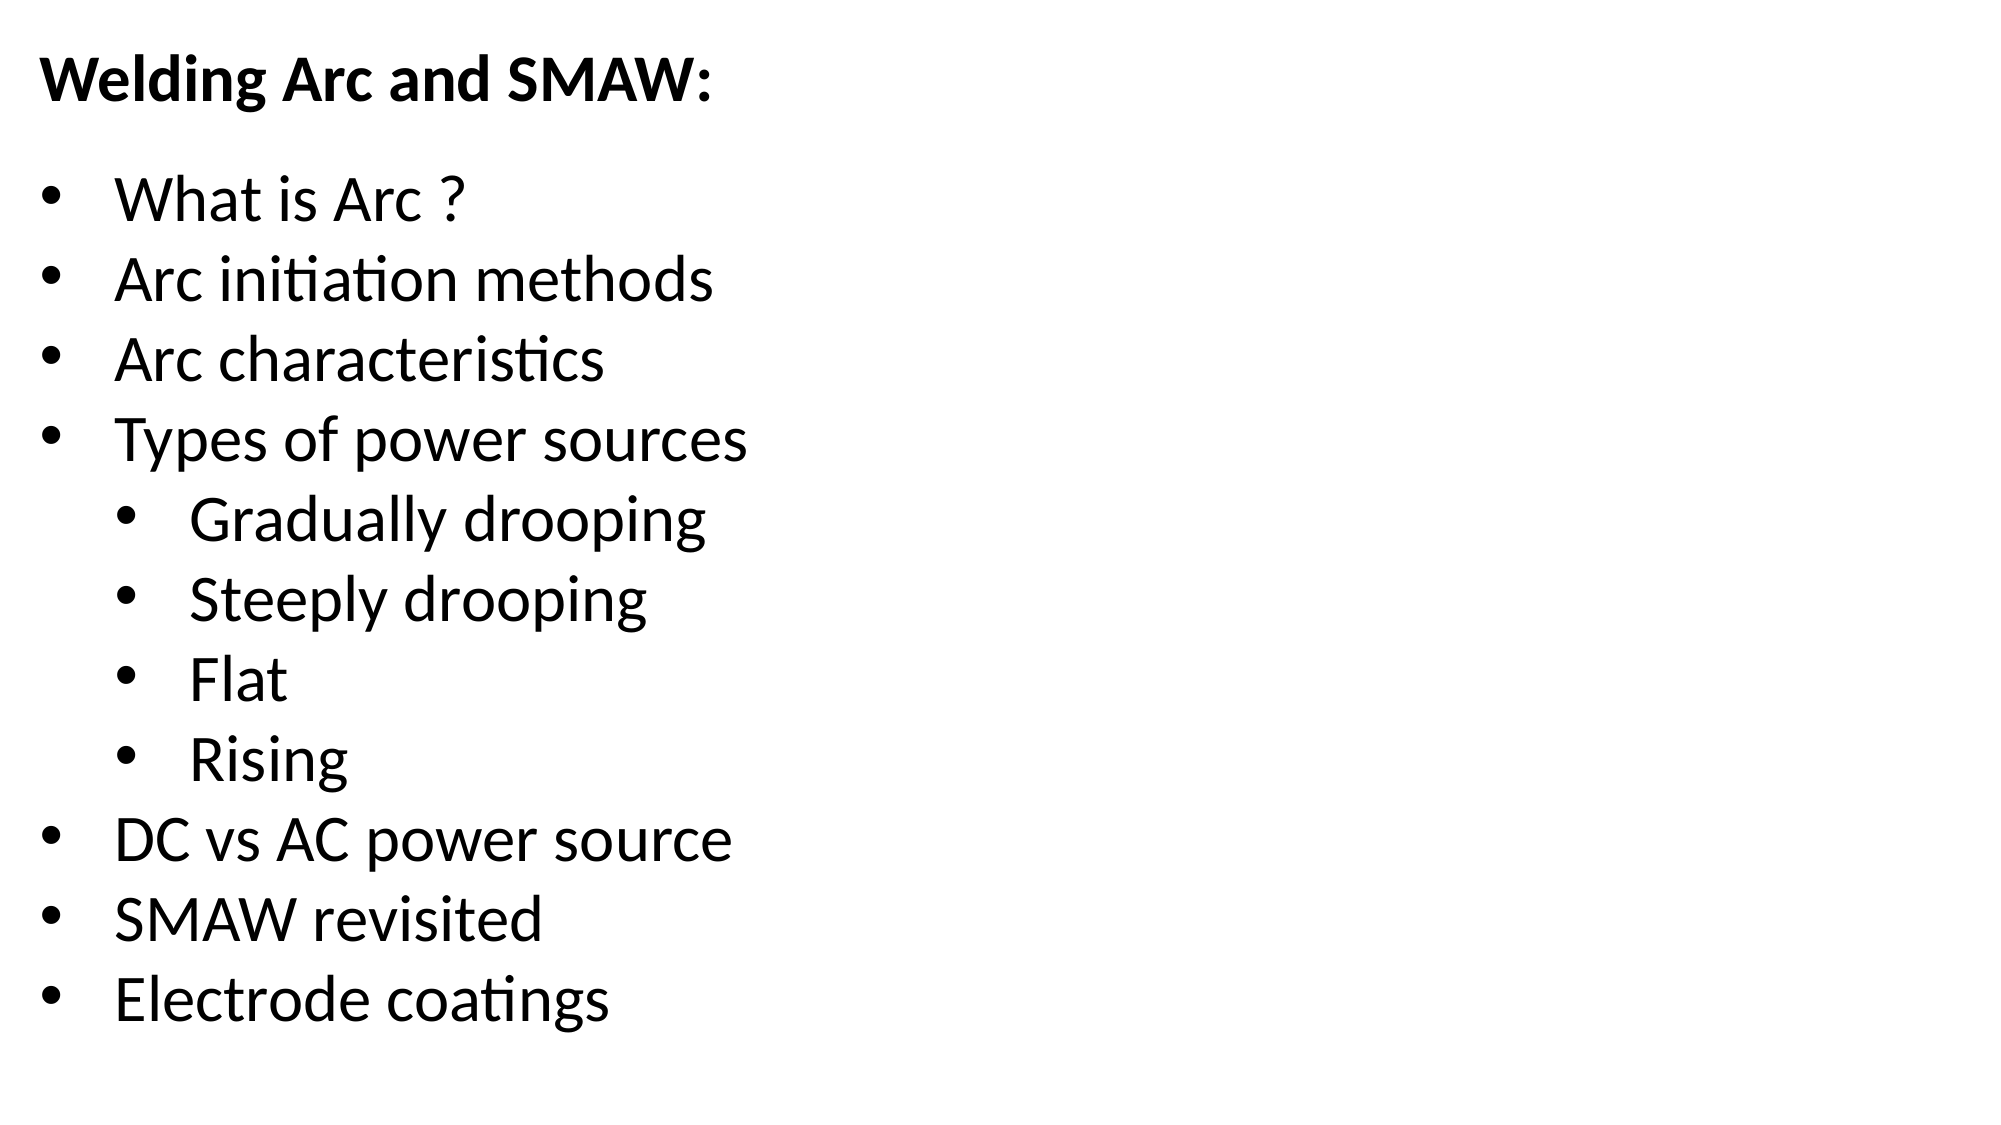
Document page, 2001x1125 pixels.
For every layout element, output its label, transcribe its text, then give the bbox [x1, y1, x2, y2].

text_box Welding Arc and SMAW: What is Arc ? Arc initiation methods Arc characteristics Types of power sources Gradually drooping Steeply drooping Flat Rising DC vs AC power source SMAW revisited Electrode coatings [24, 27, 1224, 1042]
